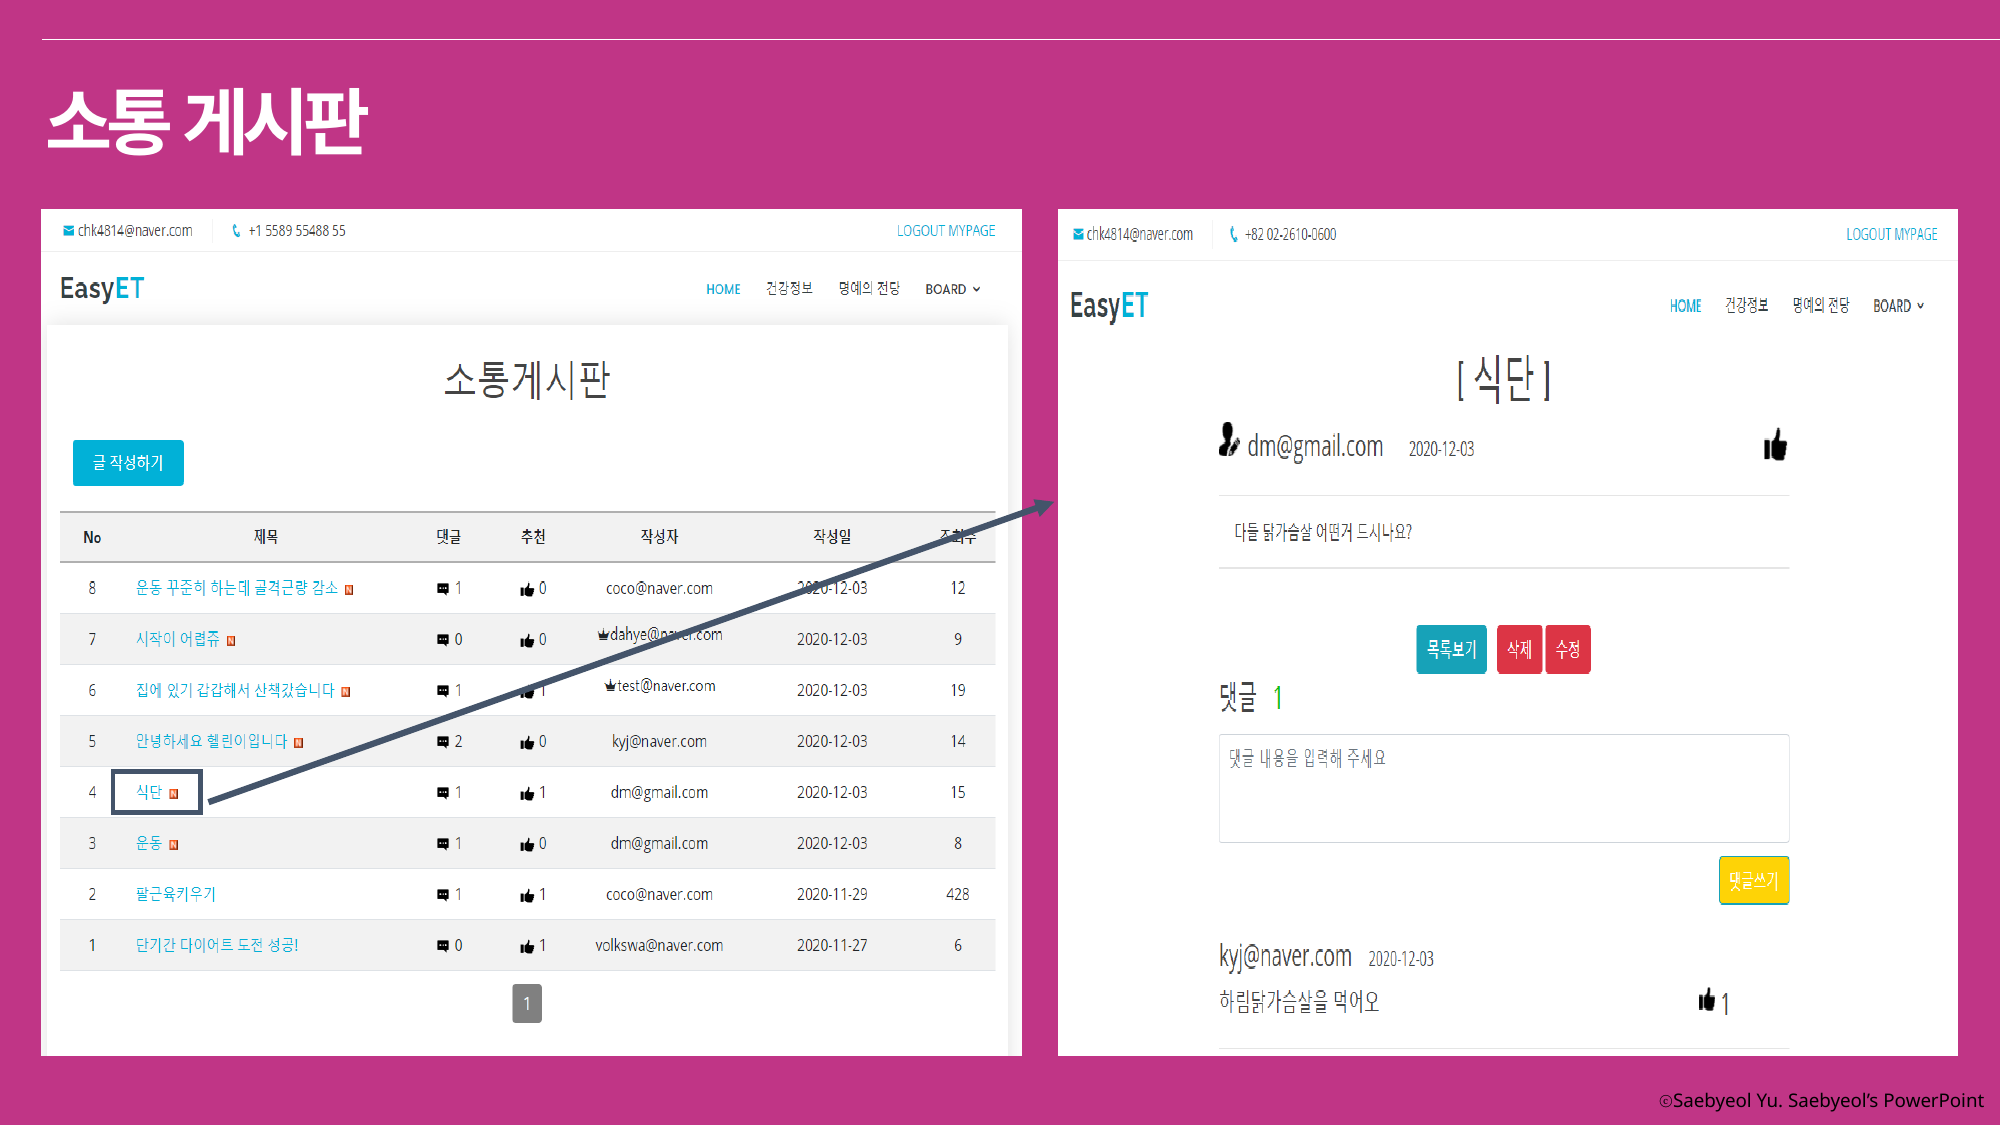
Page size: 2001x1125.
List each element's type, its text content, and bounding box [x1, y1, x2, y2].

picture [41, 209, 1022, 1056]
picture [1058, 209, 1958, 1056]
text_box 소통 게시판 [31, 69, 386, 172]
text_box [208, 501, 1055, 803]
